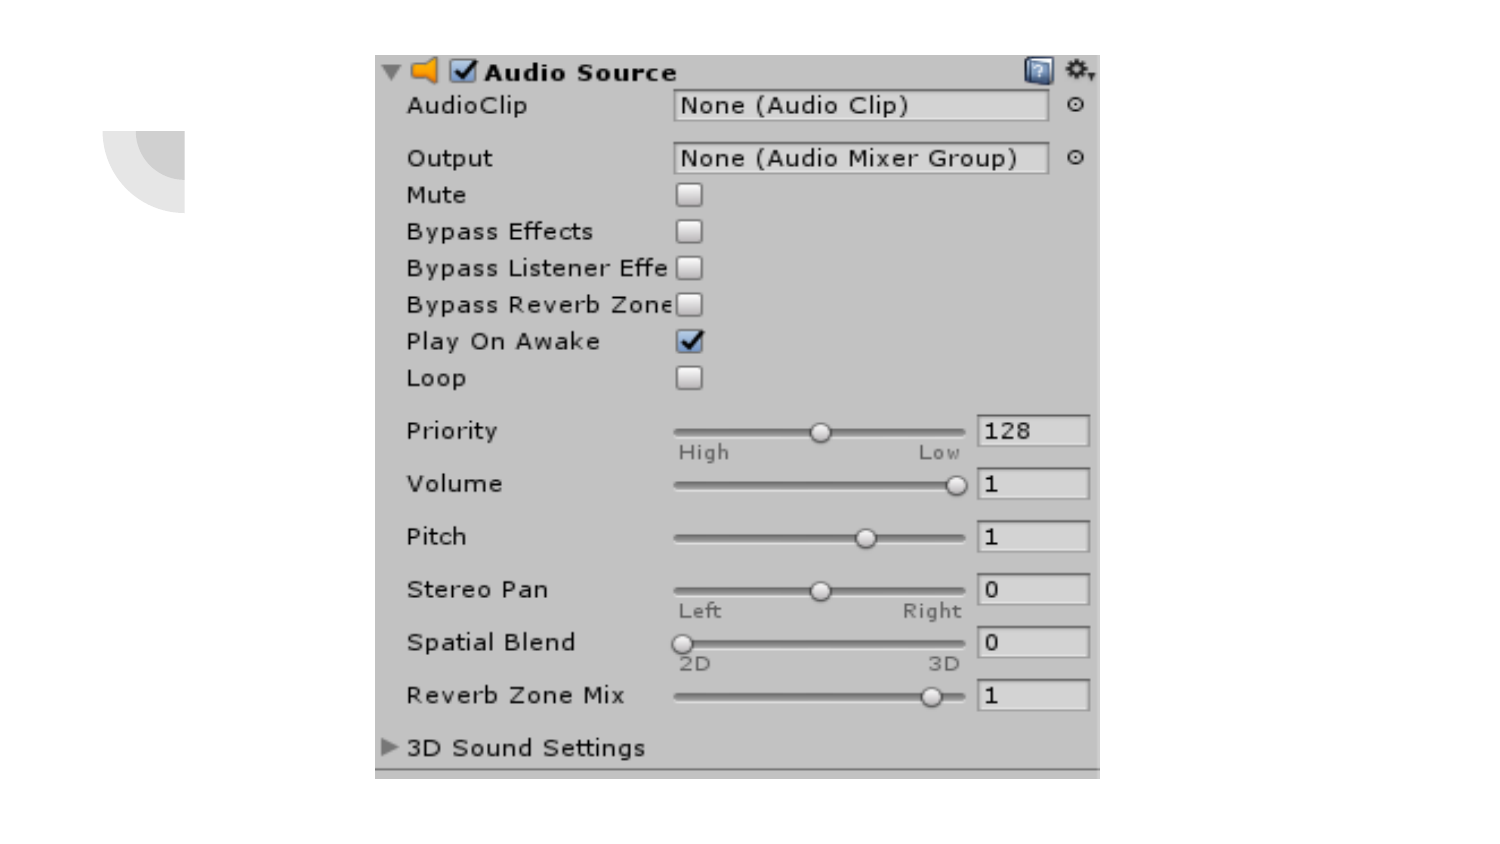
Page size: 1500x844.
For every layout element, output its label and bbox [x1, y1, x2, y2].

picture [375, 54, 1101, 780]
